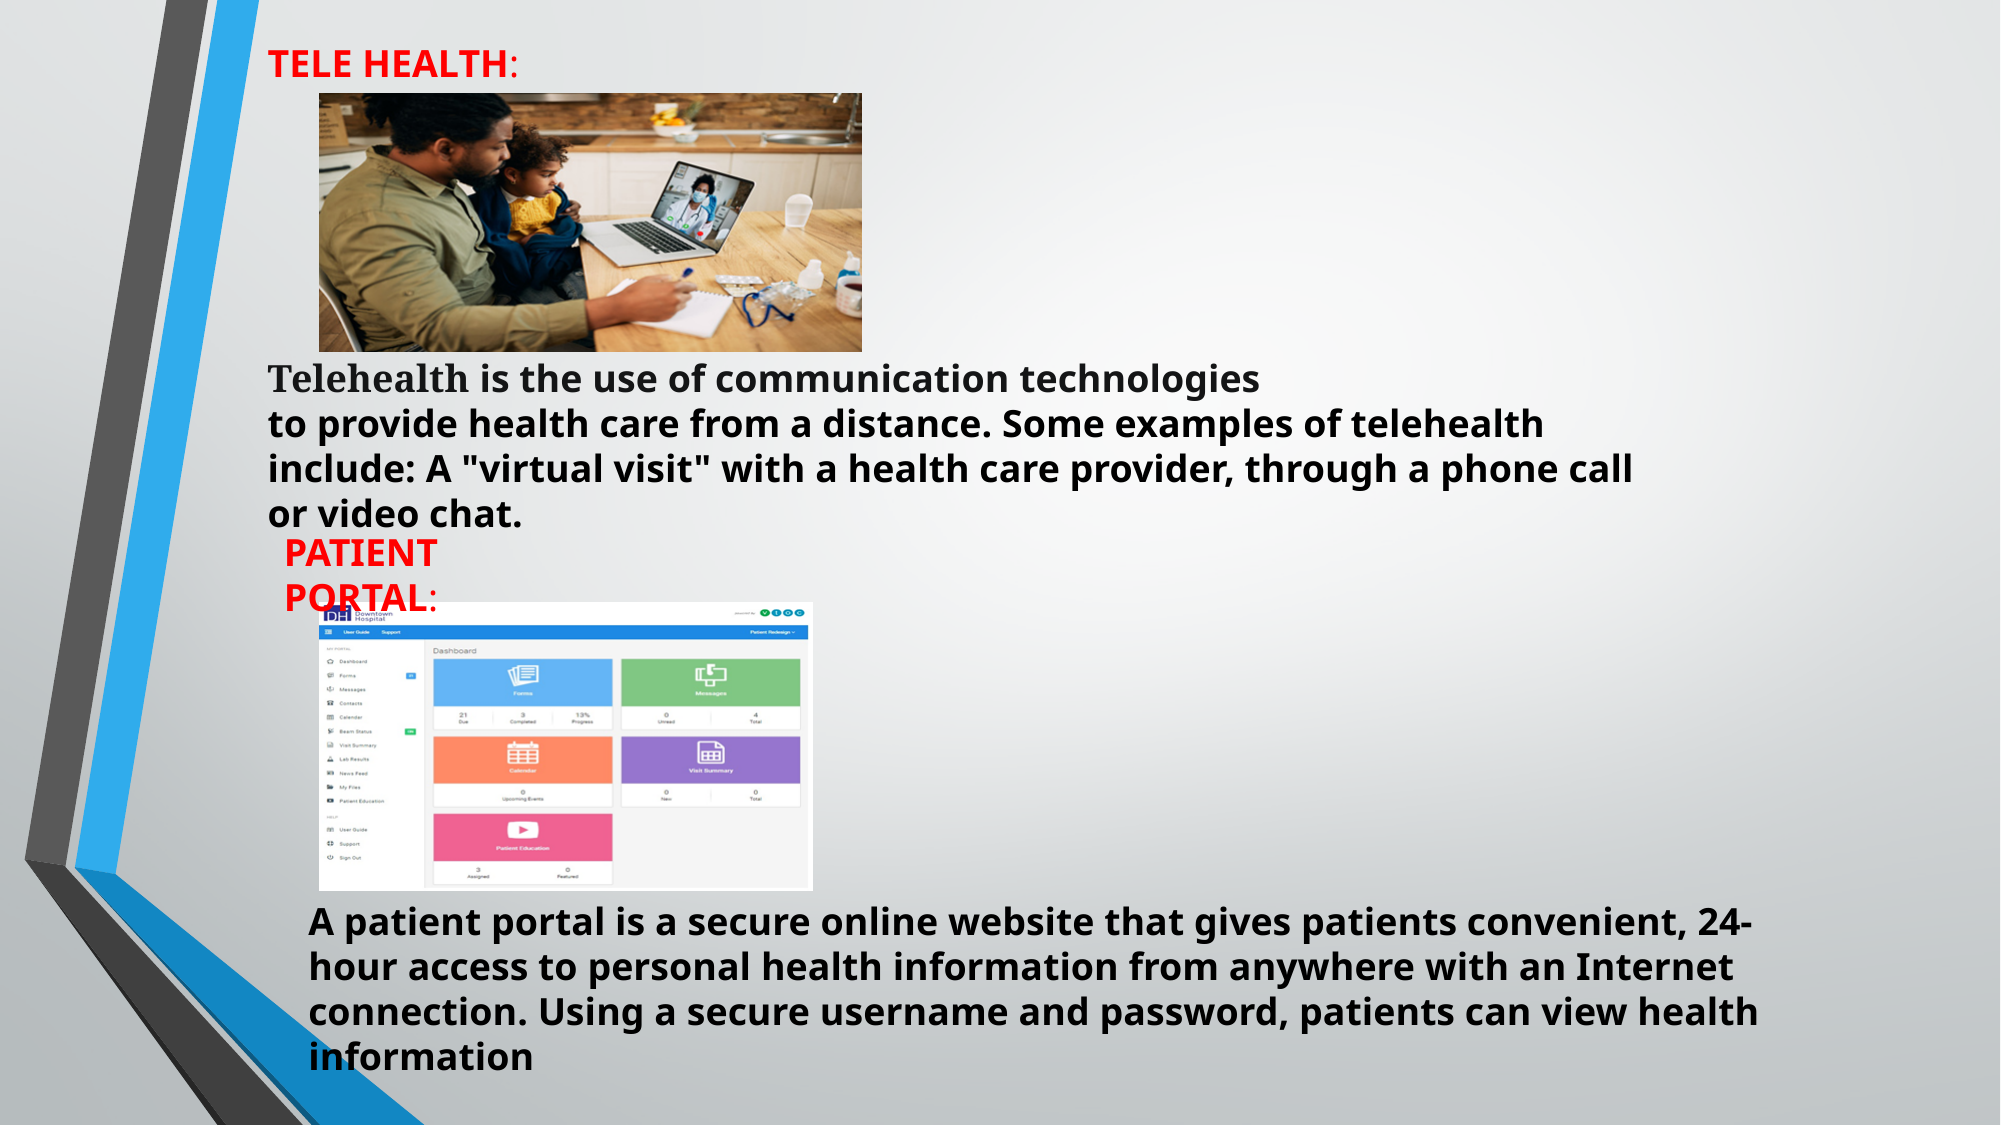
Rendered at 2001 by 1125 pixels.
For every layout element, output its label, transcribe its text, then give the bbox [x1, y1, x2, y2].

picture [318, 602, 813, 892]
picture [318, 92, 862, 352]
text_box TELE HEALTH: Telehealth is the use of communication technologies to provide health care from a distance. Some examples of telehealth include: A "virtual visit" with a health care provider, through a phone call or video chat. [252, 32, 1691, 543]
text_box PATIENT PORTAL: [268, 522, 611, 627]
text_box A patient portal is a secure online website that gives patients convenient, 24-hour access to personal health information from anywhere with an Internet connection. Using a secure username and password, patients can view health information [293, 890, 1833, 1086]
